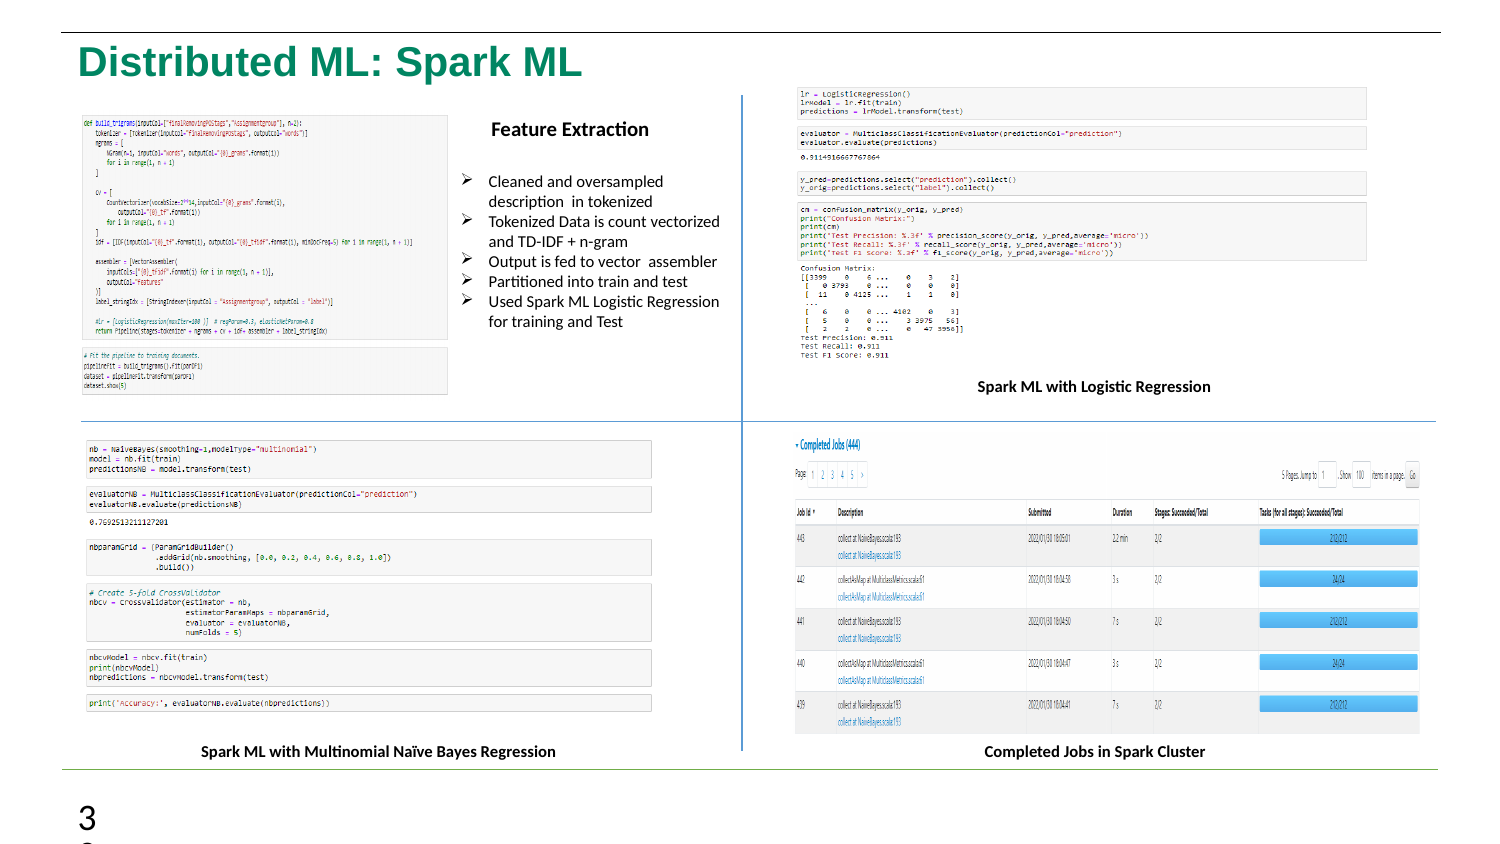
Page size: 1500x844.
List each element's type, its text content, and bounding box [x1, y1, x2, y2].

picture [793, 432, 1421, 734]
text_box Cleaned and oversampled description in tokenized Tokenized Data is count vectorized and TD-IDF + n-gram Output is fed to vector assembler Partitioned into train and test Used Spark ML Logistic Regression for training and Test [445, 163, 741, 404]
text_box Spark ML with Logistic Regression [962, 368, 1238, 404]
title Distributed ML: Spark ML [63, 32, 1189, 96]
slide_number 32 [63, 785, 101, 811]
picture [81, 110, 450, 401]
text_box Feature Extraction [476, 108, 670, 148]
picture [84, 439, 657, 715]
picture [794, 82, 1377, 366]
text_box Completed Jobs in Spark Cluster [969, 734, 1245, 769]
text_box Spark ML with Multinomial Naïve Bayes Regression [186, 733, 627, 769]
